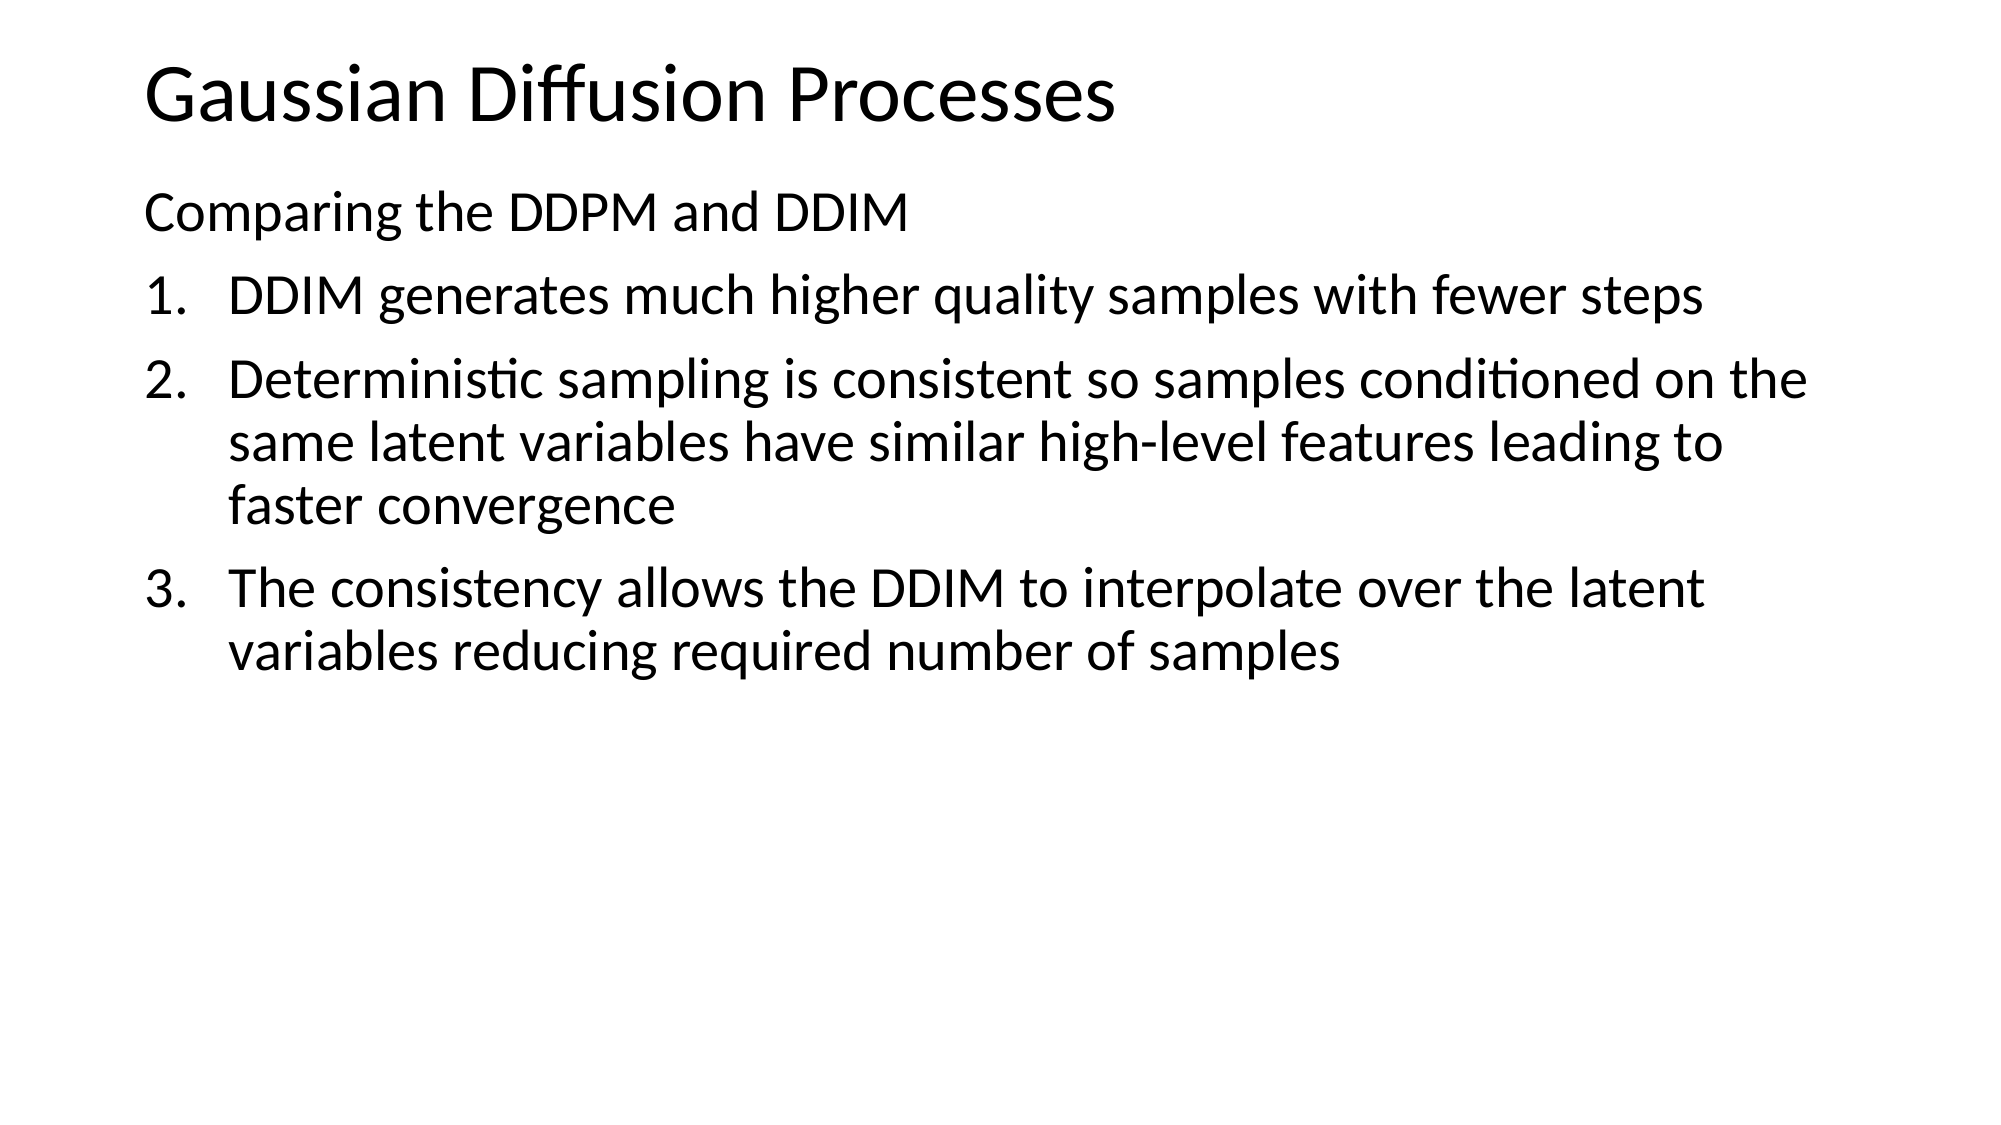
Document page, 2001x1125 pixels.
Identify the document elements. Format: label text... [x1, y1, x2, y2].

list Comparing the DDPM and DDIM DDIM generates much higher quality samples with fewer steps Deterministic sampling is consistent so samples conditioned on the same latent variables have similar high-level features leading to faster convergence The consistency allows the DDIM to interpolate over the latent variables reducing required number of samples [129, 173, 1855, 1062]
title Gaussian Diffusion Processes [129, 22, 1855, 166]
